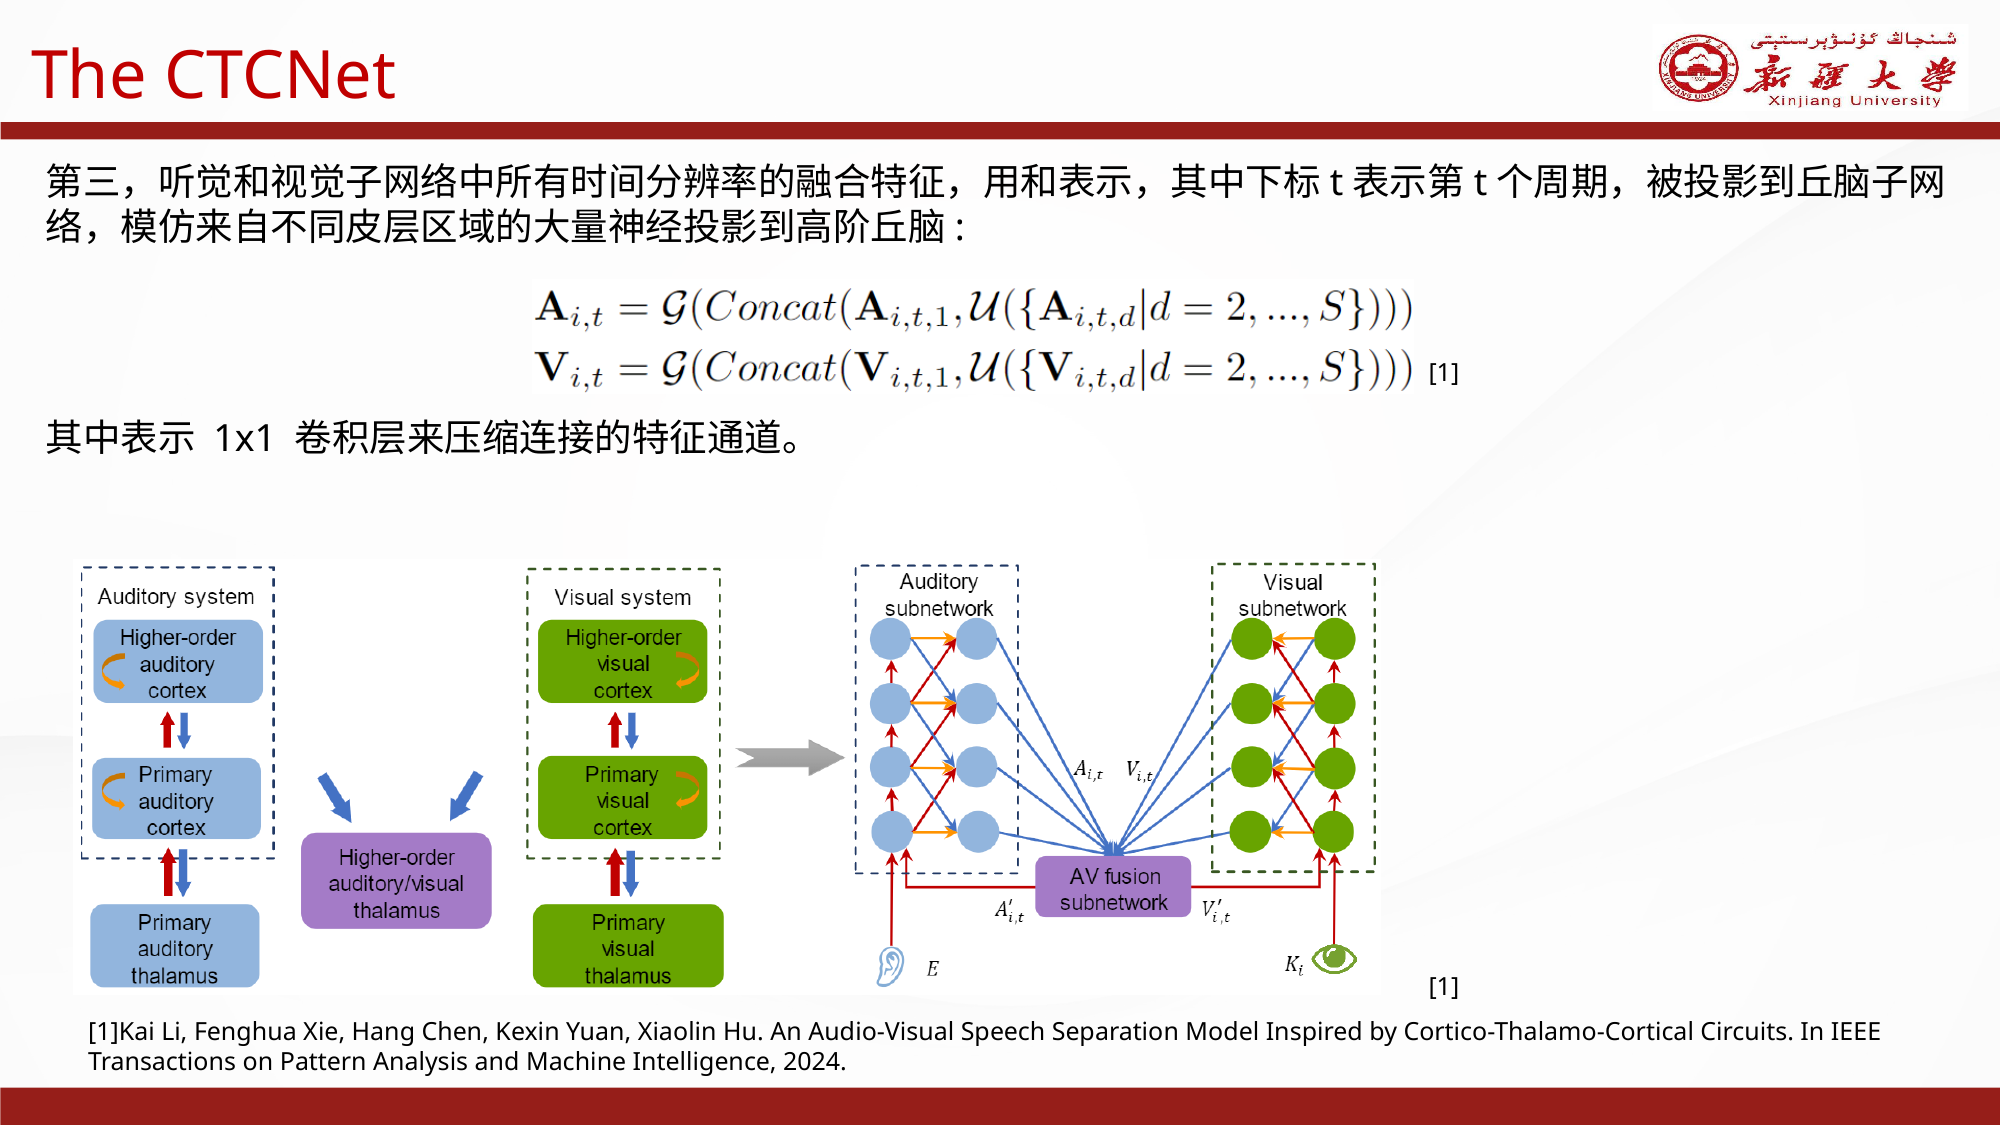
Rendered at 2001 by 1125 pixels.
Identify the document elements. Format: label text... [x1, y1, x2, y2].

text_box [1] [1414, 348, 1484, 394]
text_box [0, 121, 2000, 140]
text_box [1]Kai Li, Fenghua Xie, Hang Chen, Kexin Yuan, Xiaolin Hu. An Audio-Visual Speech Separation Model Inspired by Cortico-Thalamo-Cortical Circuits. In IEEE Transactions on Pattern Analysis and Machine Intelligence, 2024. [73, 1008, 1941, 1088]
text_box The CTCNet [31, 24, 1663, 113]
text_box [1] [1413, 963, 1484, 1008]
text_box [0, 1086, 2000, 1125]
picture [0, 0, 2000, 121]
picture [0, 140, 2000, 1086]
